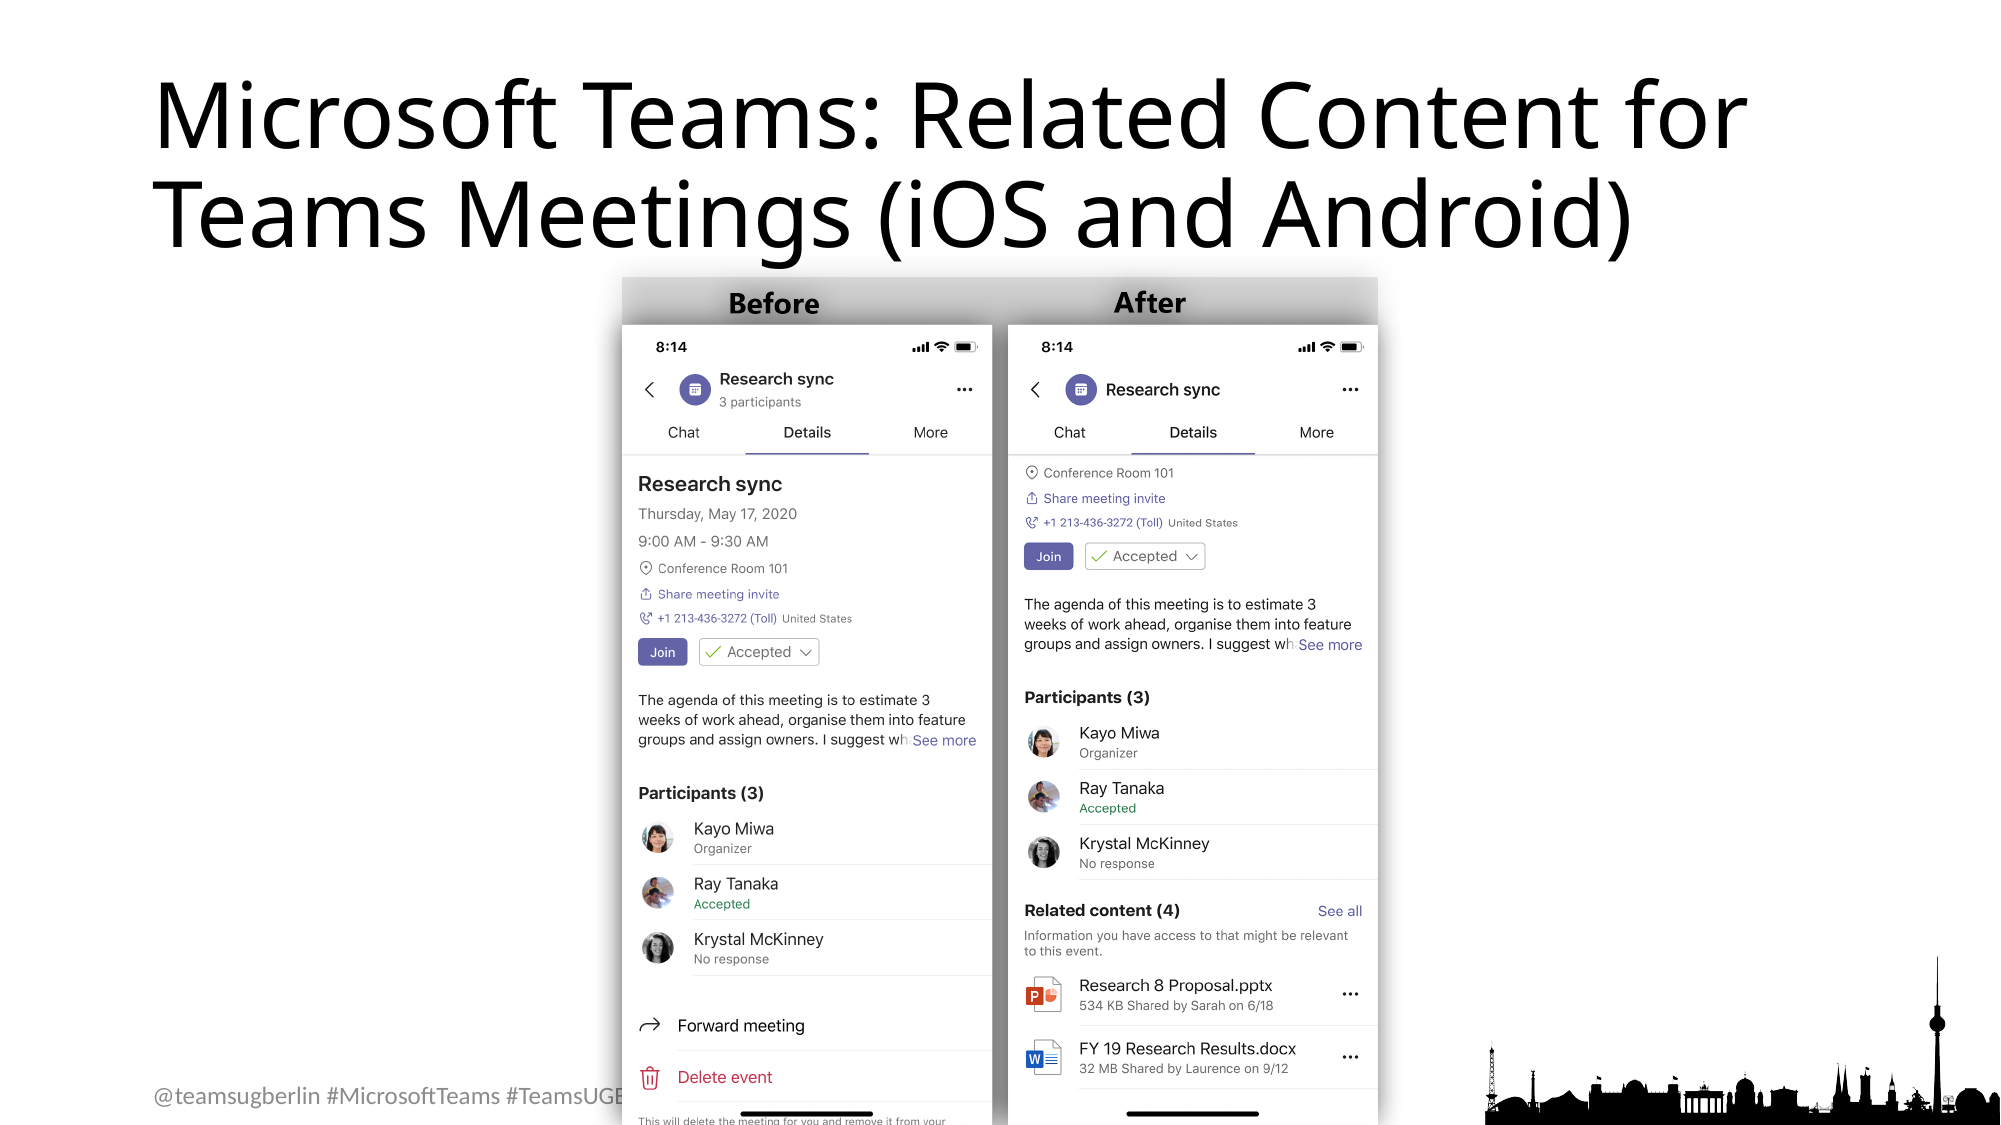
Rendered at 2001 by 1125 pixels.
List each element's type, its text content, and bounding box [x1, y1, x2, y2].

title Microsoft Teams: Related Content for Teams Meetings (iOS and Android) [137, 59, 1863, 278]
picture [622, 277, 1378, 1125]
picture [1485, 914, 2000, 1125]
